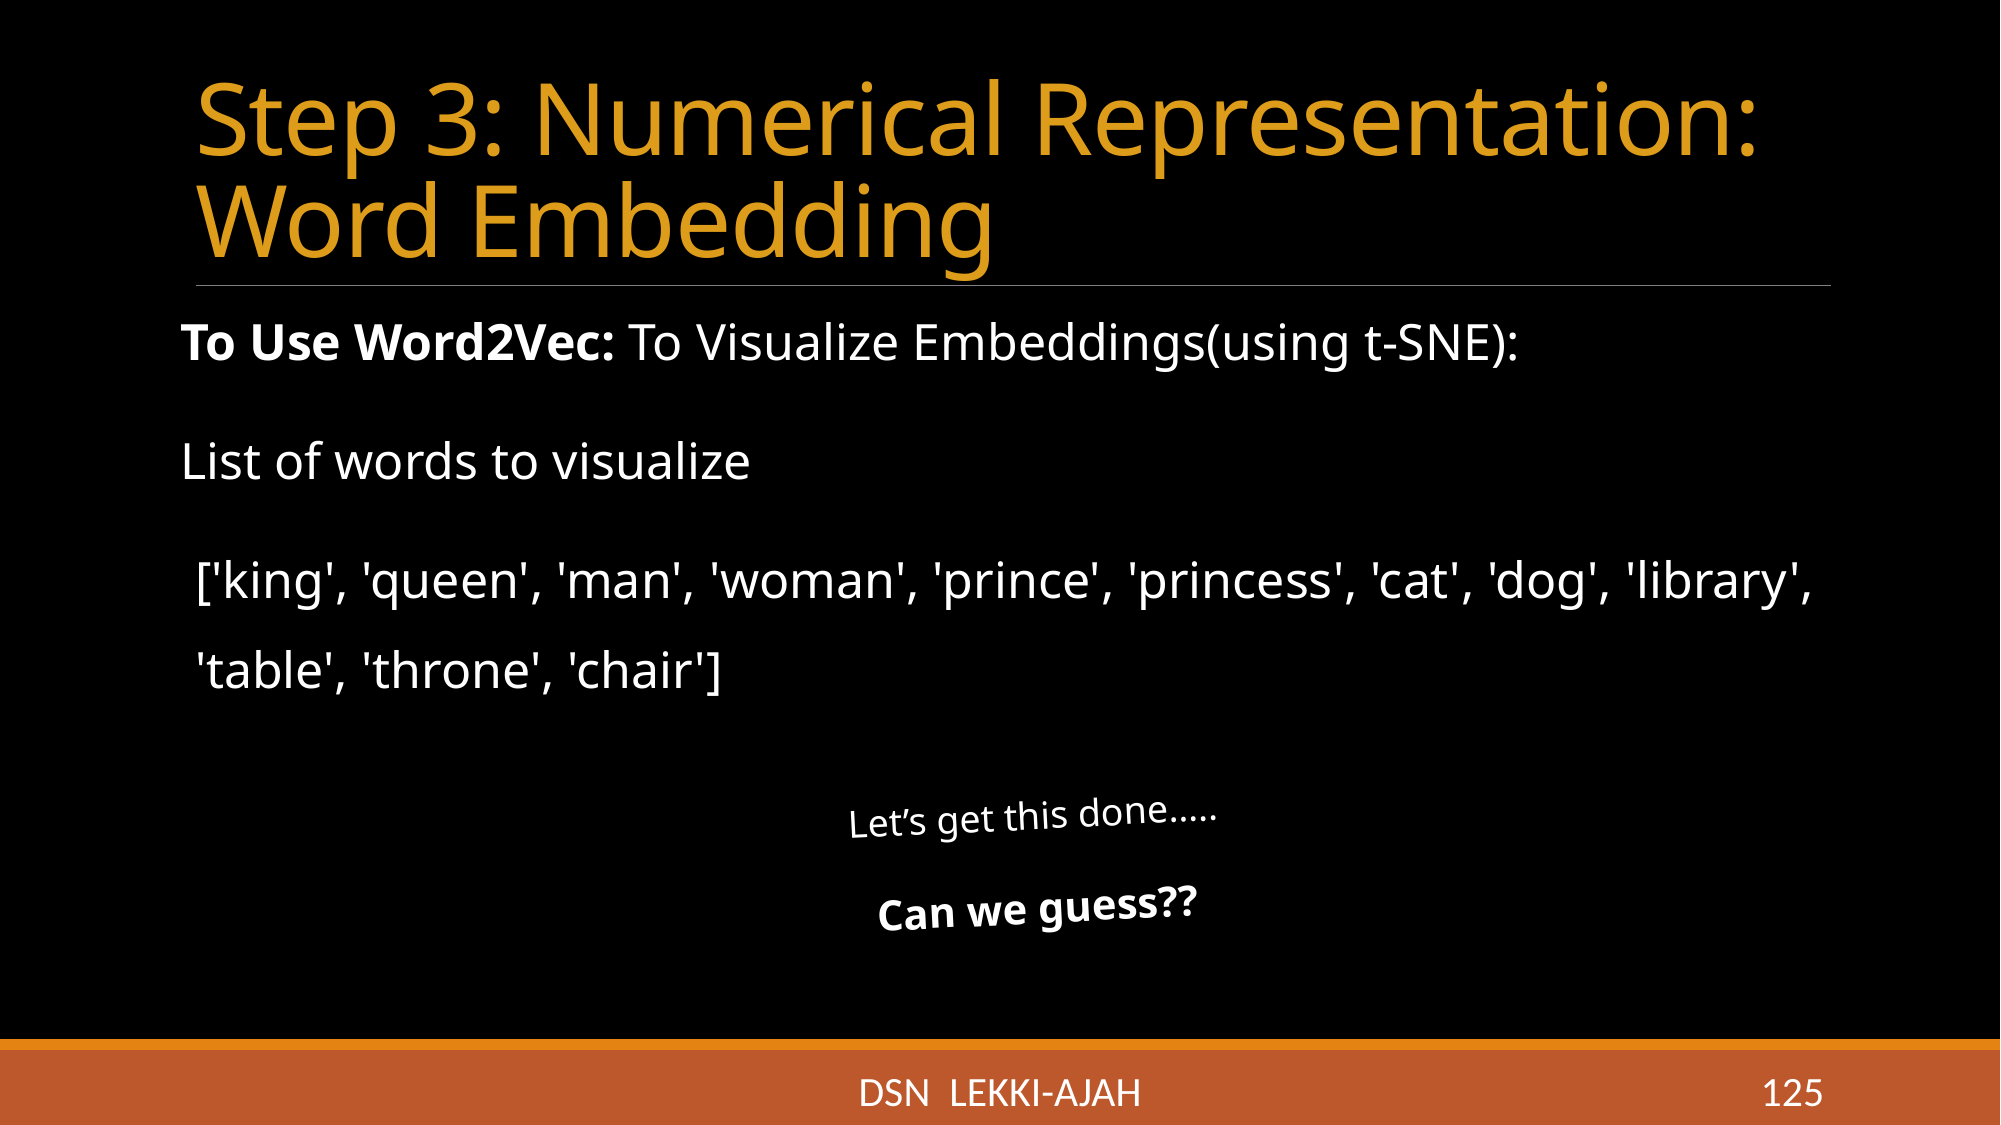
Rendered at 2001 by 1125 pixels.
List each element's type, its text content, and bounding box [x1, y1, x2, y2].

slide_number 125 [1624, 1059, 1840, 1120]
footer DSN LEKKI-AJAH [604, 1059, 1396, 1120]
text_box Let’s get this done….. Can we guess?? [403, 751, 1667, 972]
text_box [277, 919, 933, 1054]
title Step 3: Numerical Representation: Word Embedding [180, 47, 1830, 285]
list To Use Word2Vec: To Visualize Embeddings(using t-SNE): List of words to visualize ['king', 'queen', 'man', 'woman', 'prince', 'princess', 'cat', 'dog', 'library', 'table', 'throne', 'chair'] [180, 302, 1891, 1054]
